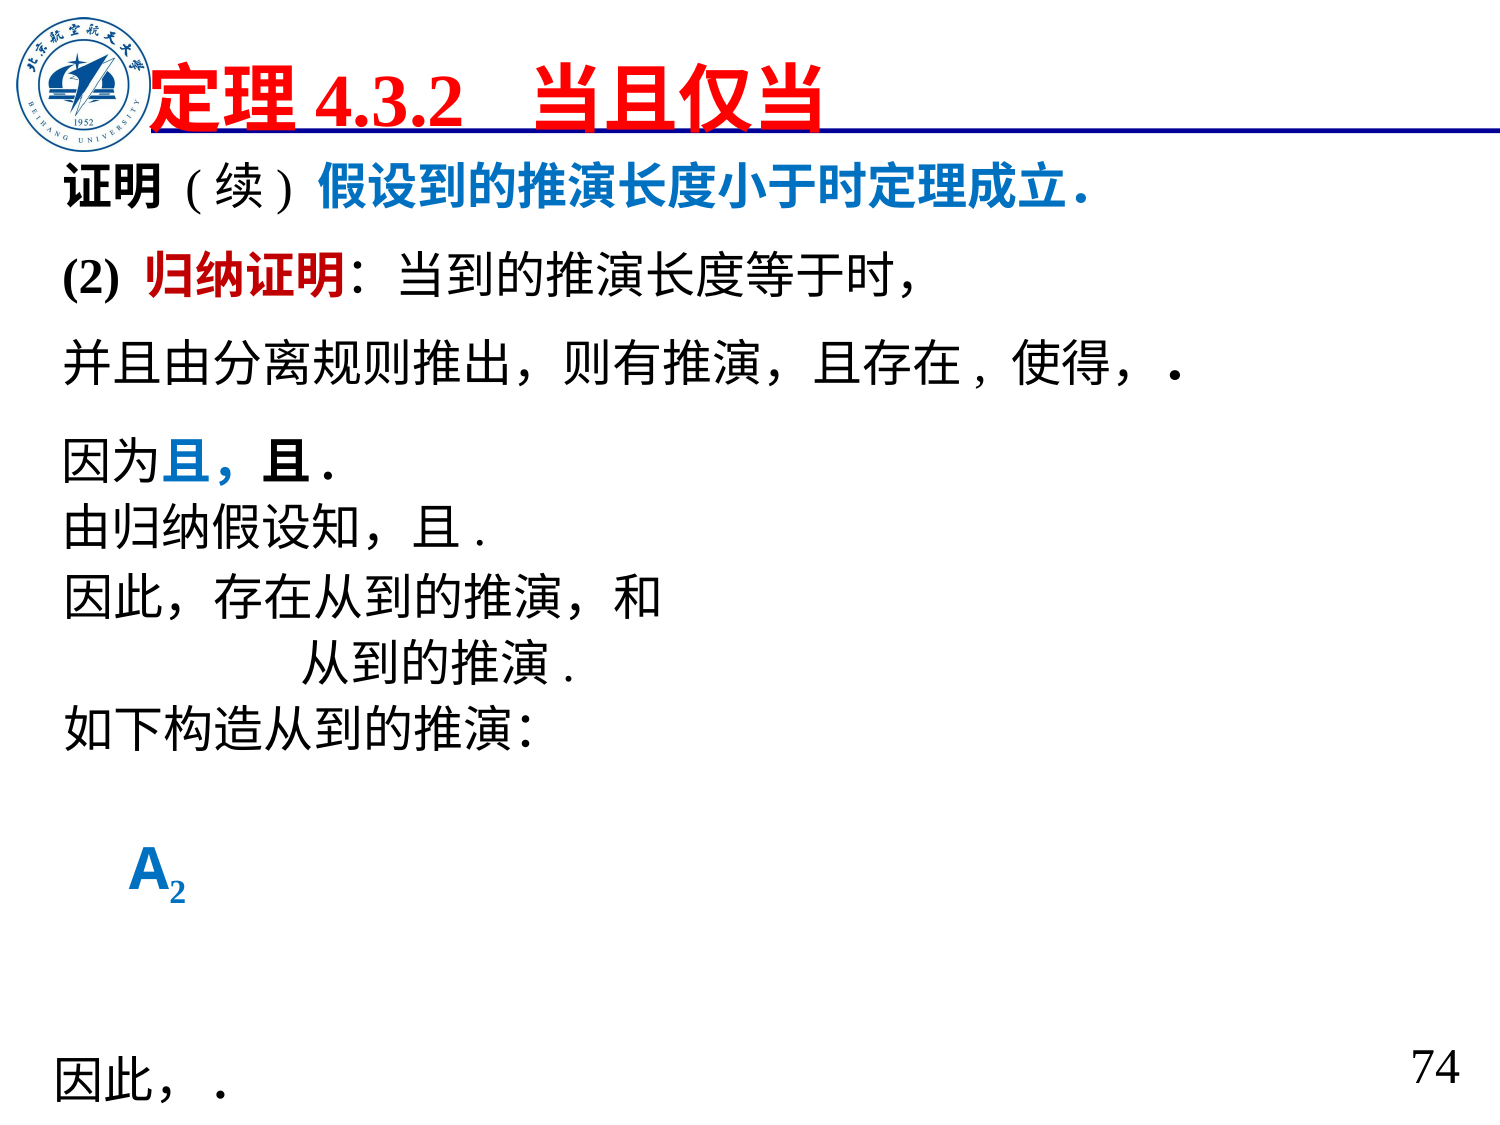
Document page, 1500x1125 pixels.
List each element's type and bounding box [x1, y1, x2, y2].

picture [16, 17, 151, 152]
